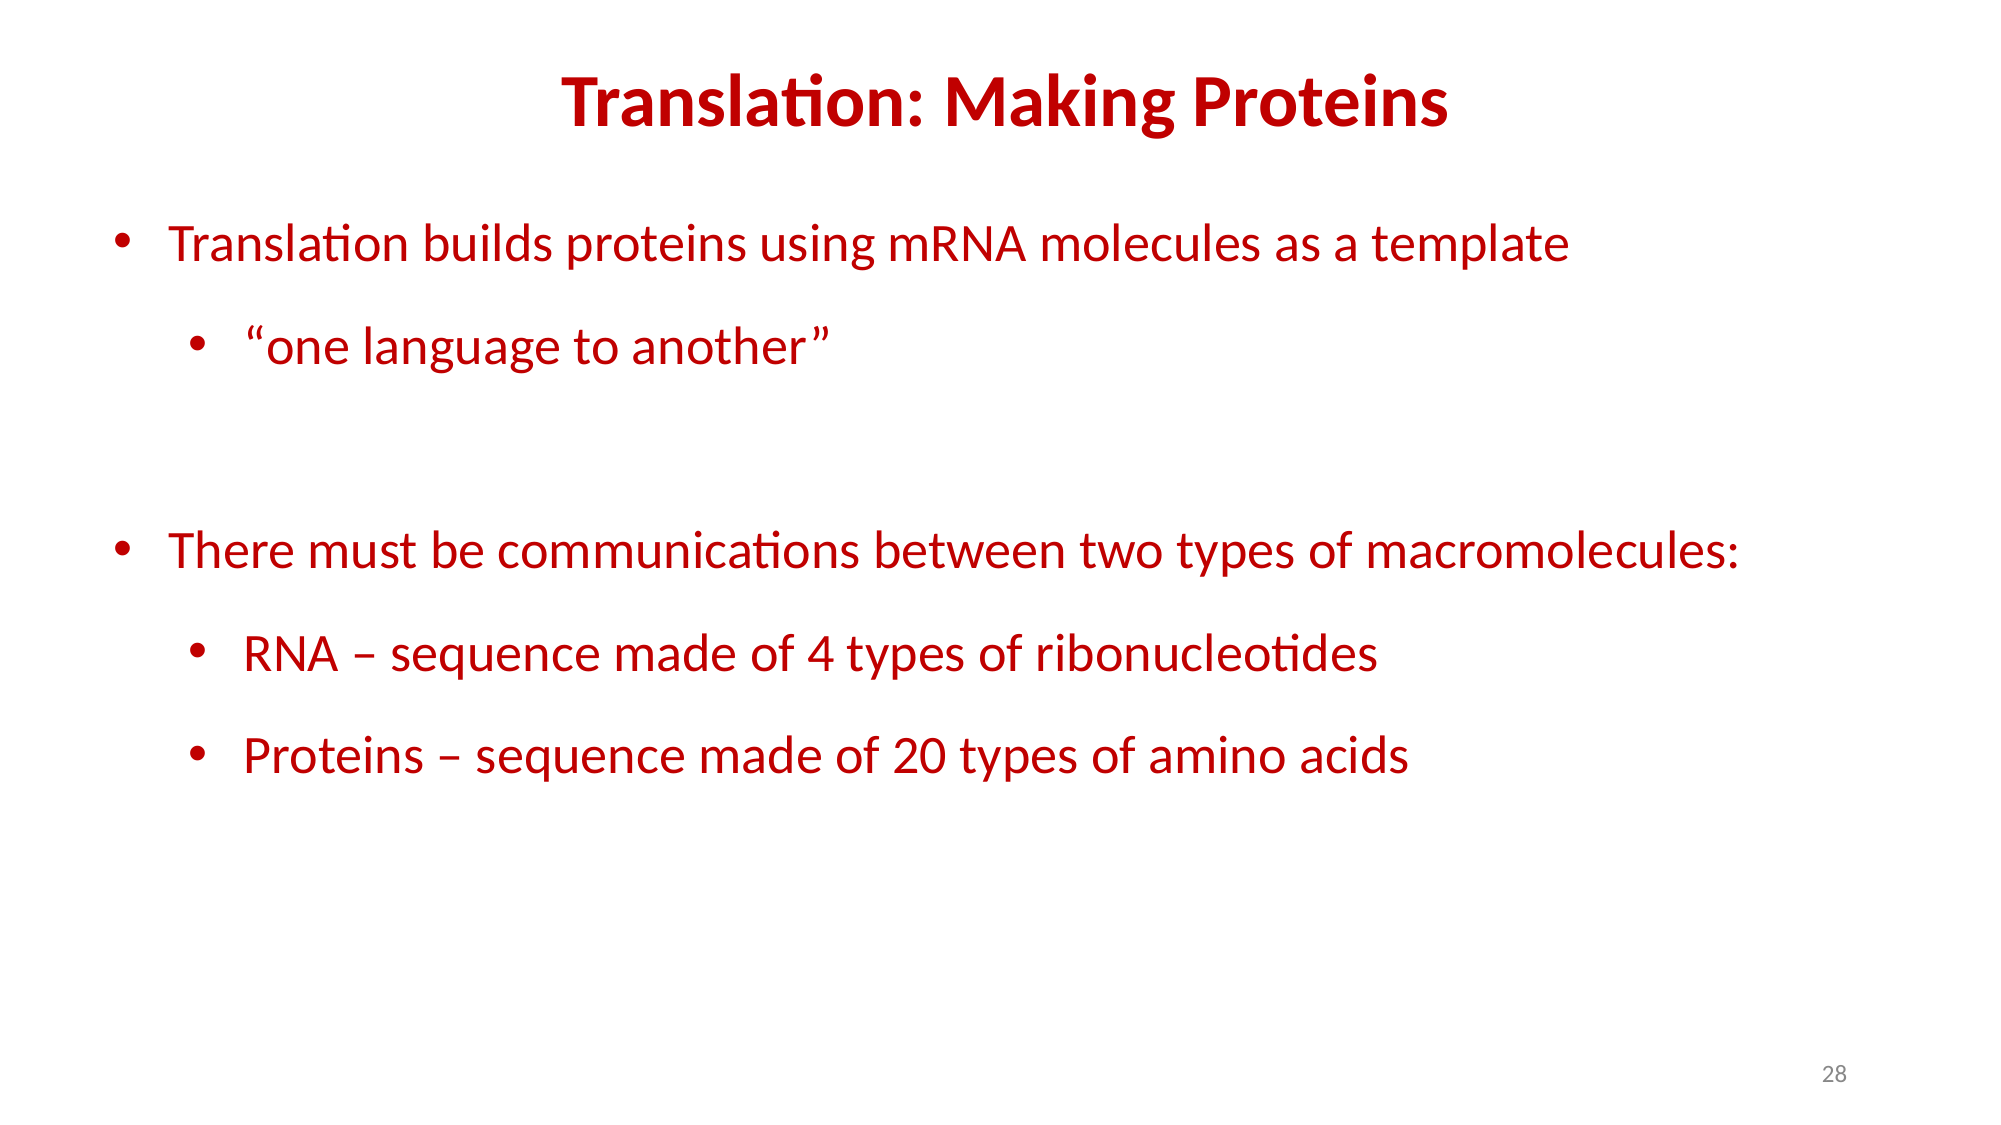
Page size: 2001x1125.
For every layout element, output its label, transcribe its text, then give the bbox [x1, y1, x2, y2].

slide_number ‹#› [1412, 1042, 1863, 1103]
text_box Translation: Making Proteins [299, 43, 1713, 150]
text_box Translation builds proteins using mRNA molecules as a template “one language to another” There must be communications between two types of macromolecules: RNA – sequence made of 4 types of ribonucleotides Proteins – sequence made of 20 types of amino acids [98, 200, 1962, 799]
